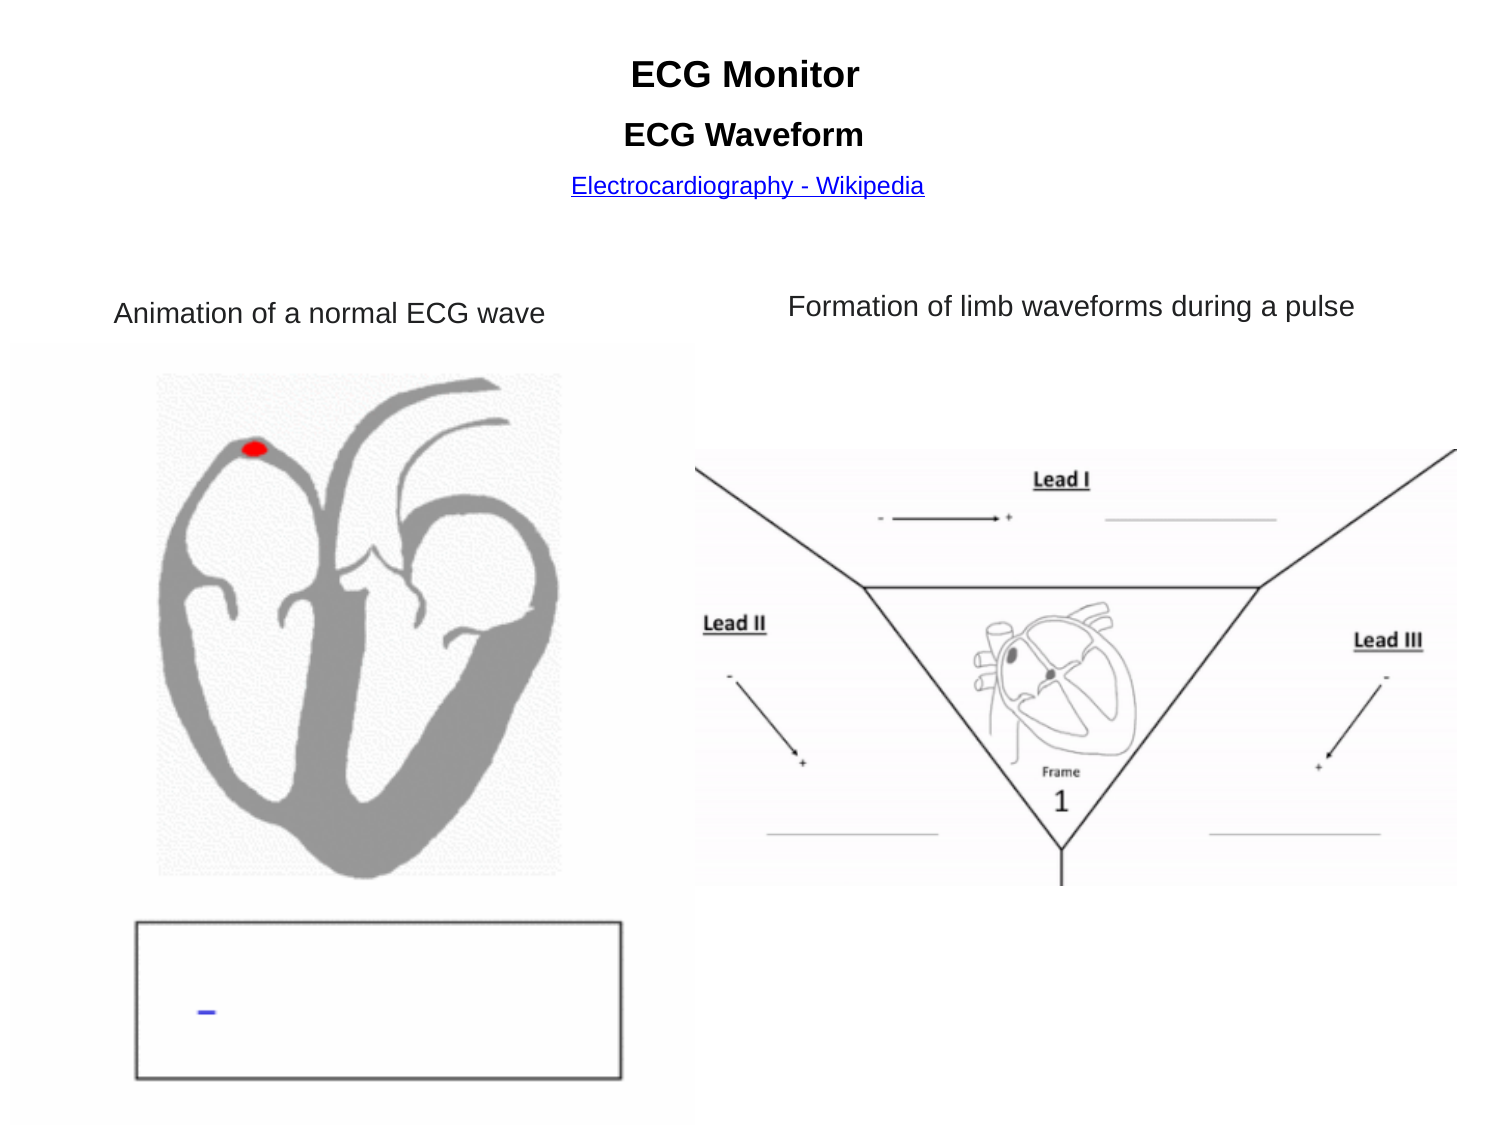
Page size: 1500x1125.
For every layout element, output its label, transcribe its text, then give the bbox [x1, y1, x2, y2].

text_box Animation of a normal ECG wave [98, 286, 562, 337]
picture [10, 342, 1457, 1125]
text_box Electrocardiography - Wikipedia [556, 162, 944, 208]
text_box Formation of limb waveforms during a pulse [773, 280, 1379, 330]
text_box ECG Waveform [608, 103, 880, 162]
text_box ECG Monitor [615, 42, 888, 103]
